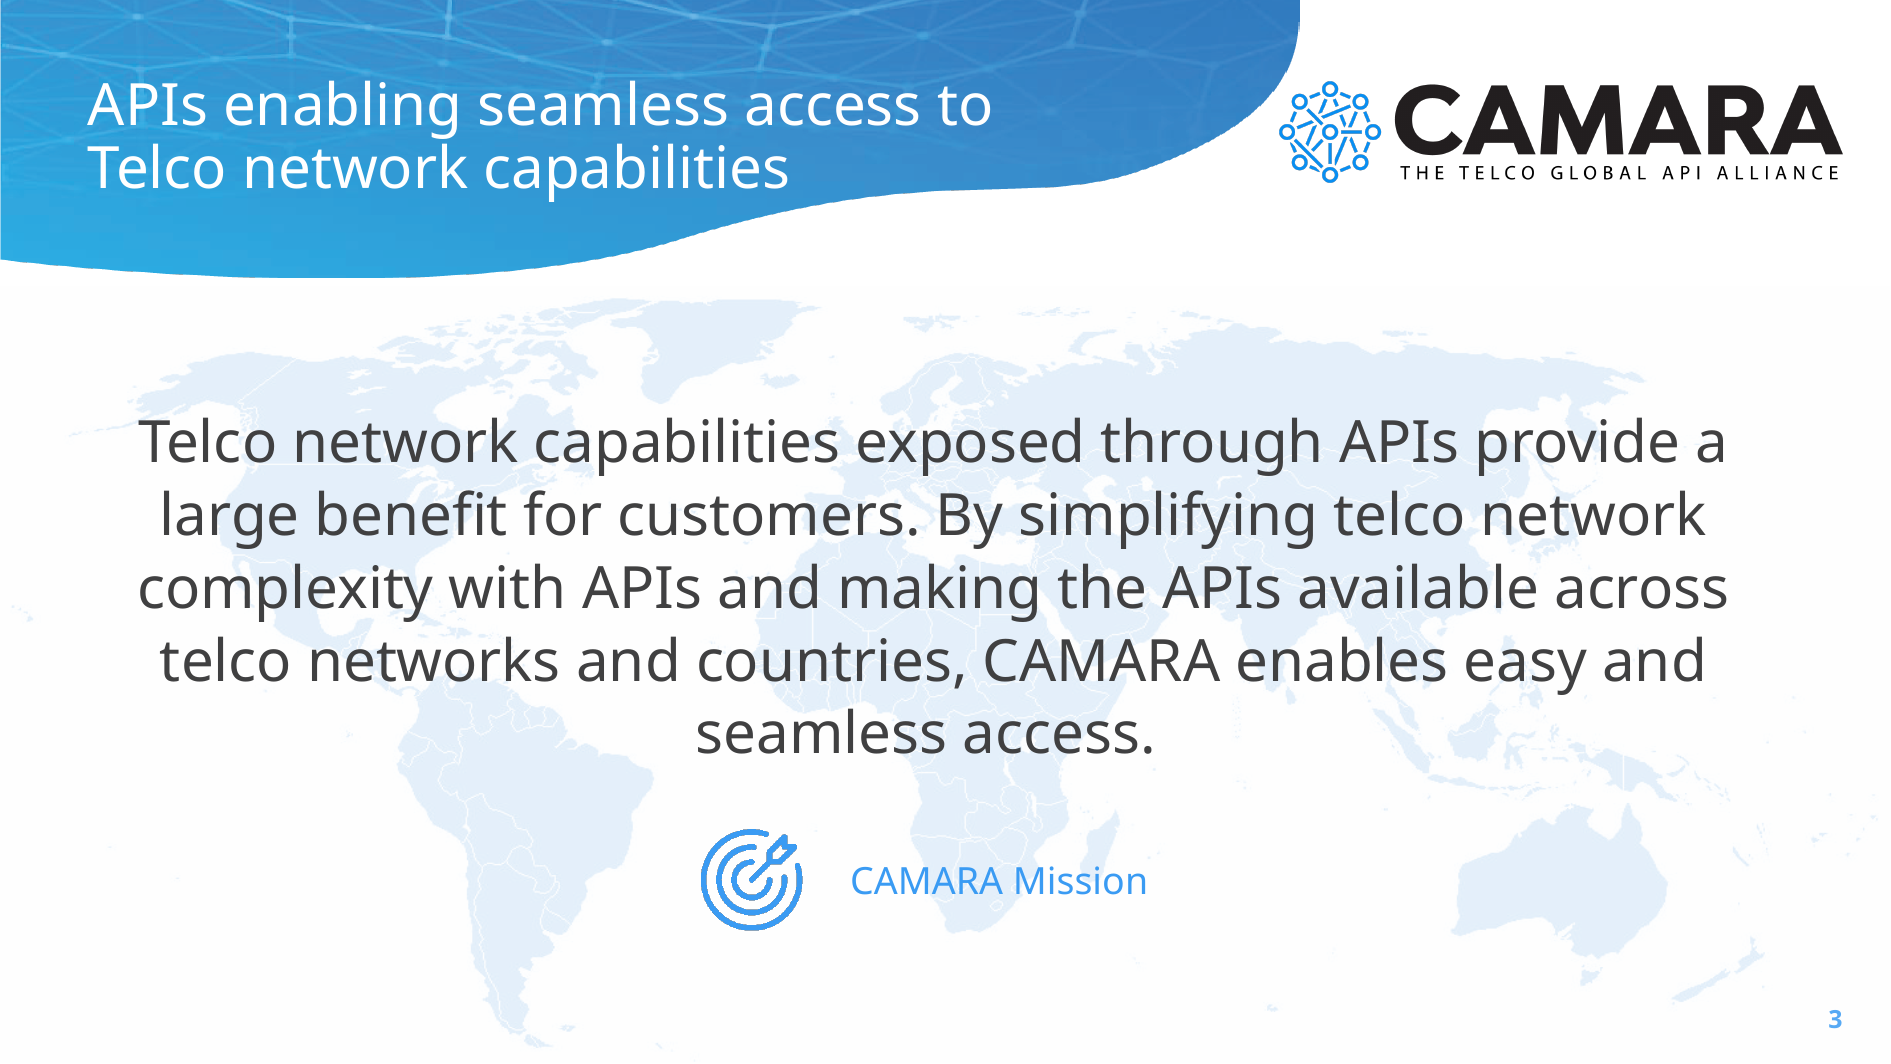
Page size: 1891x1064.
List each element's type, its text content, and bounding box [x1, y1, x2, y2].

picture [0, 286, 1891, 1064]
title APIs enabling seamless access to Telco network capabilities [72, 67, 1869, 197]
picture [0, 0, 1300, 278]
